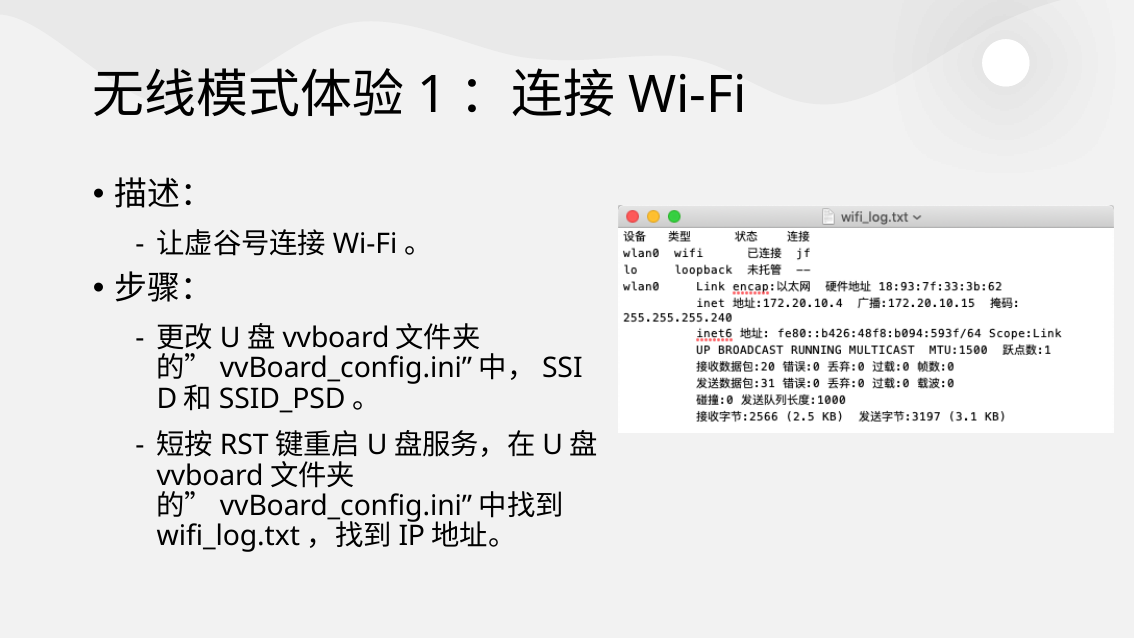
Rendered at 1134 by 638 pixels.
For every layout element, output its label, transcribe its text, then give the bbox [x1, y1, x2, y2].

list 描述： 让虚谷号连接Wi-Fi。 步骤： 更改U盘vvboard文件夹的”vvBoard_config.ini”中，SSID和SSID_PSD。 短按RST键重启U盘服务，在U盘vvboard文件夹的”vvBoard_config.ini”中找到wifi_log.txt，找到IP地址。 [77, 169, 619, 638]
picture [618, 205, 1114, 433]
title 无线模式体验1：连接Wi-Fi [77, 33, 1056, 158]
